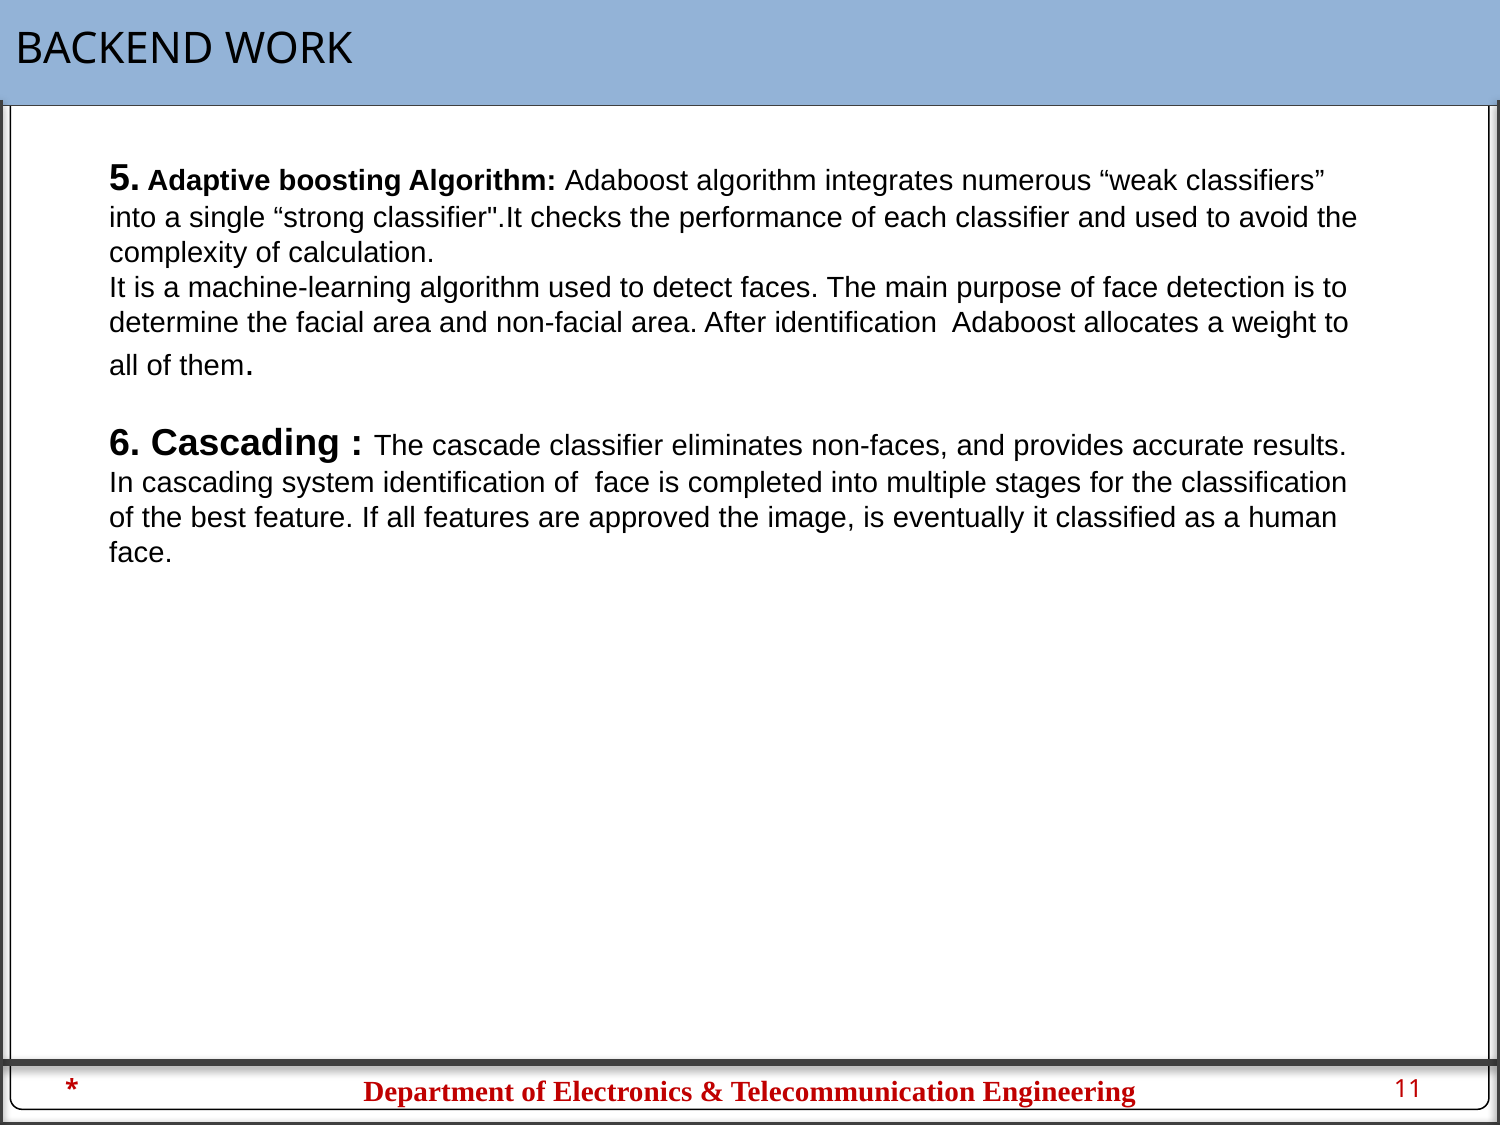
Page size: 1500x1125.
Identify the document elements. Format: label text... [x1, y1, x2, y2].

text_box 5. Adaptive boosting Algorithm: Adaboost algorithm integrates numerous “weak classifiers” into a single “strong classifier".It checks the performance of each classifier and used to avoid the complexity of calculation. It is a machine-learning algorithm used to detect faces. The main purpose of face detection is to determine the facial area and non-facial area. After identification Adaboost allocates a weight to all of them. 6. Cascading : The cascade classifier eliminates non-faces, and provides accurate results. In cascading system identification of face is completed into multiple stages for the classification of the best feature. If all features are approved the image, is eventually it classified as a human face. [94, 145, 1377, 696]
title BACKEND WORK [0, 12, 1500, 88]
